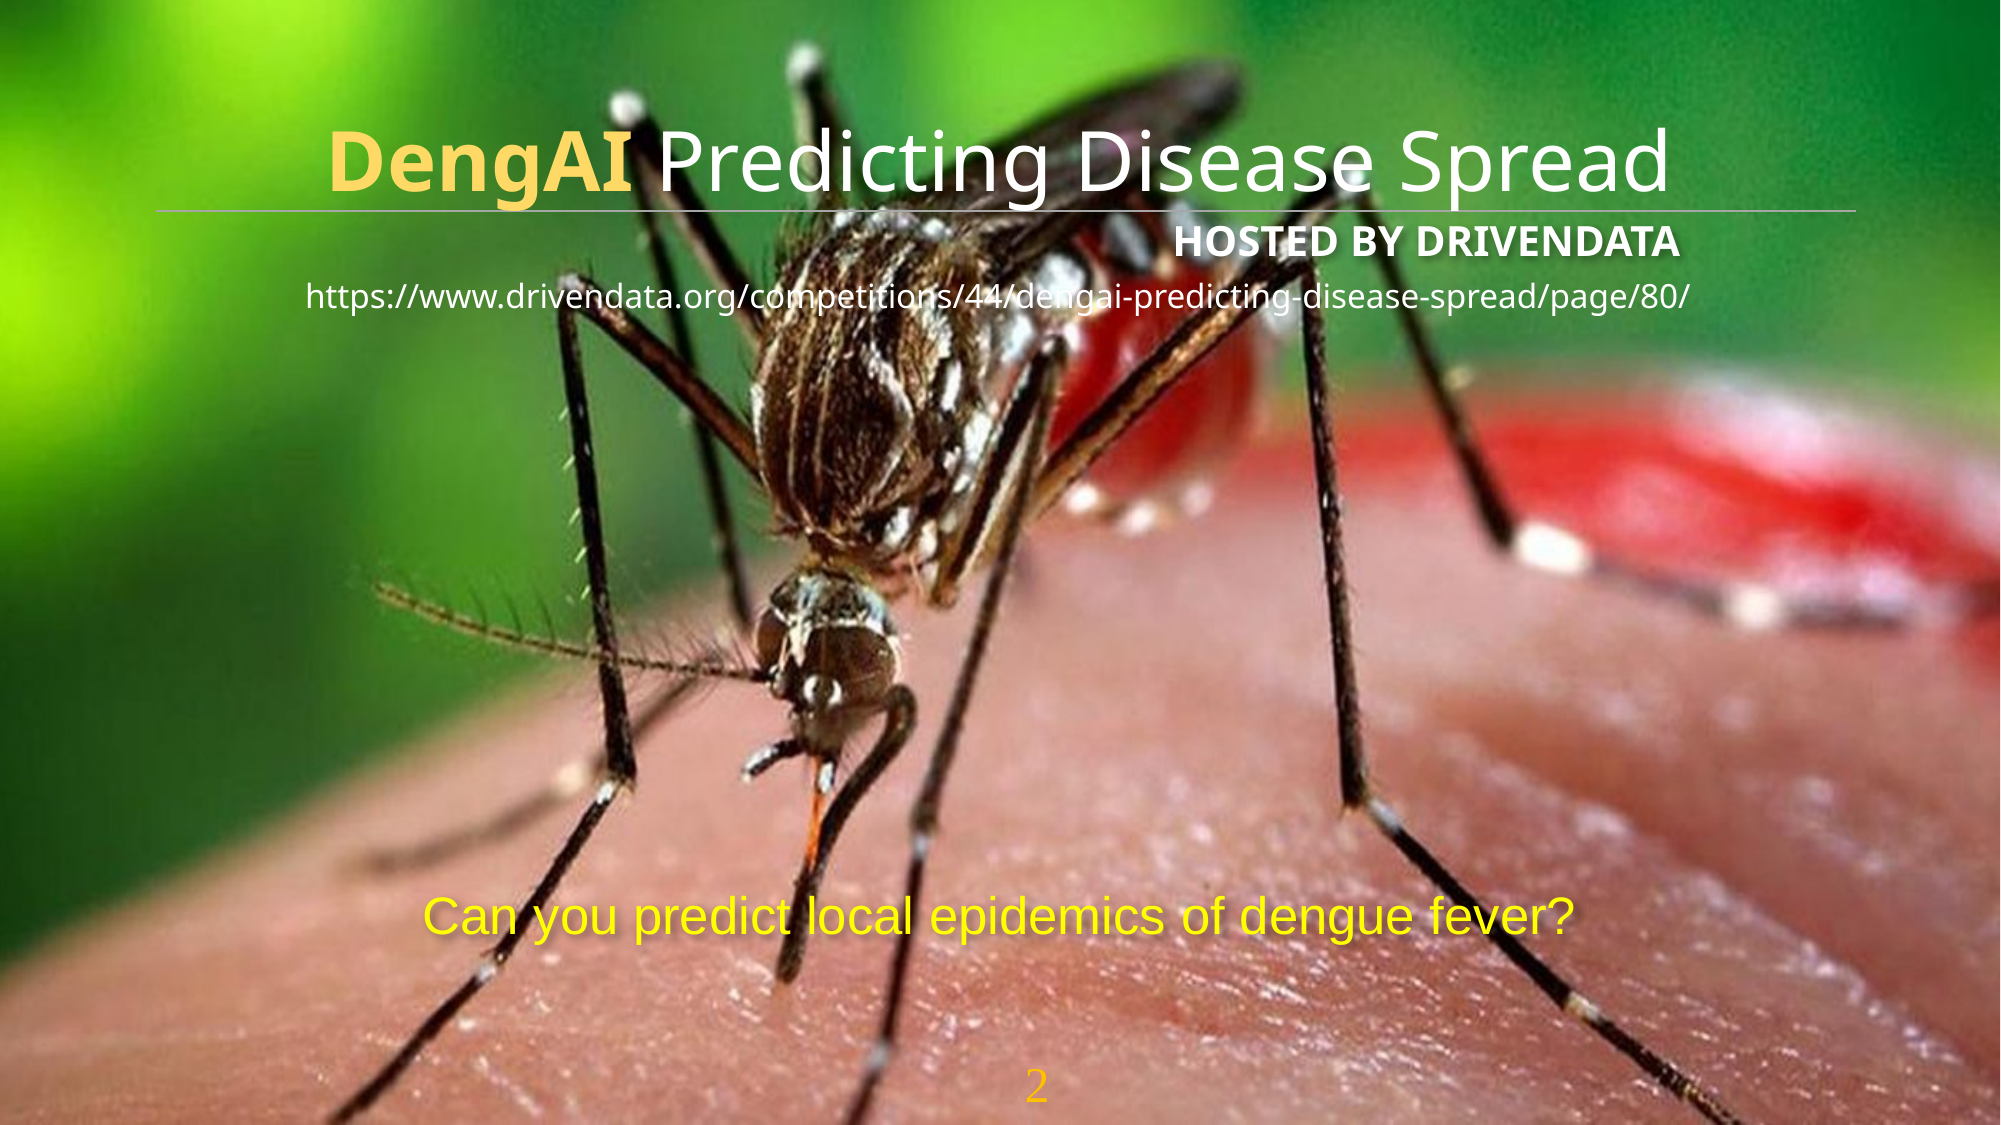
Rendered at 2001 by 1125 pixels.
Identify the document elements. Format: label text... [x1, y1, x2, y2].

text_box https://www.drivendata.org/competitions/44/dengai-predicting-disease-spread/page/80/ [235, 268, 1708, 323]
title DengAI Predicting Disease Spread [137, 97, 1863, 232]
picture [0, 0, 2001, 1125]
slide_number 2 [614, 1052, 1065, 1113]
text_box HOSTED BY DRIVENDATA [943, 207, 1910, 280]
list Can you predict local epidemics of dengue fever? [137, 881, 1863, 954]
